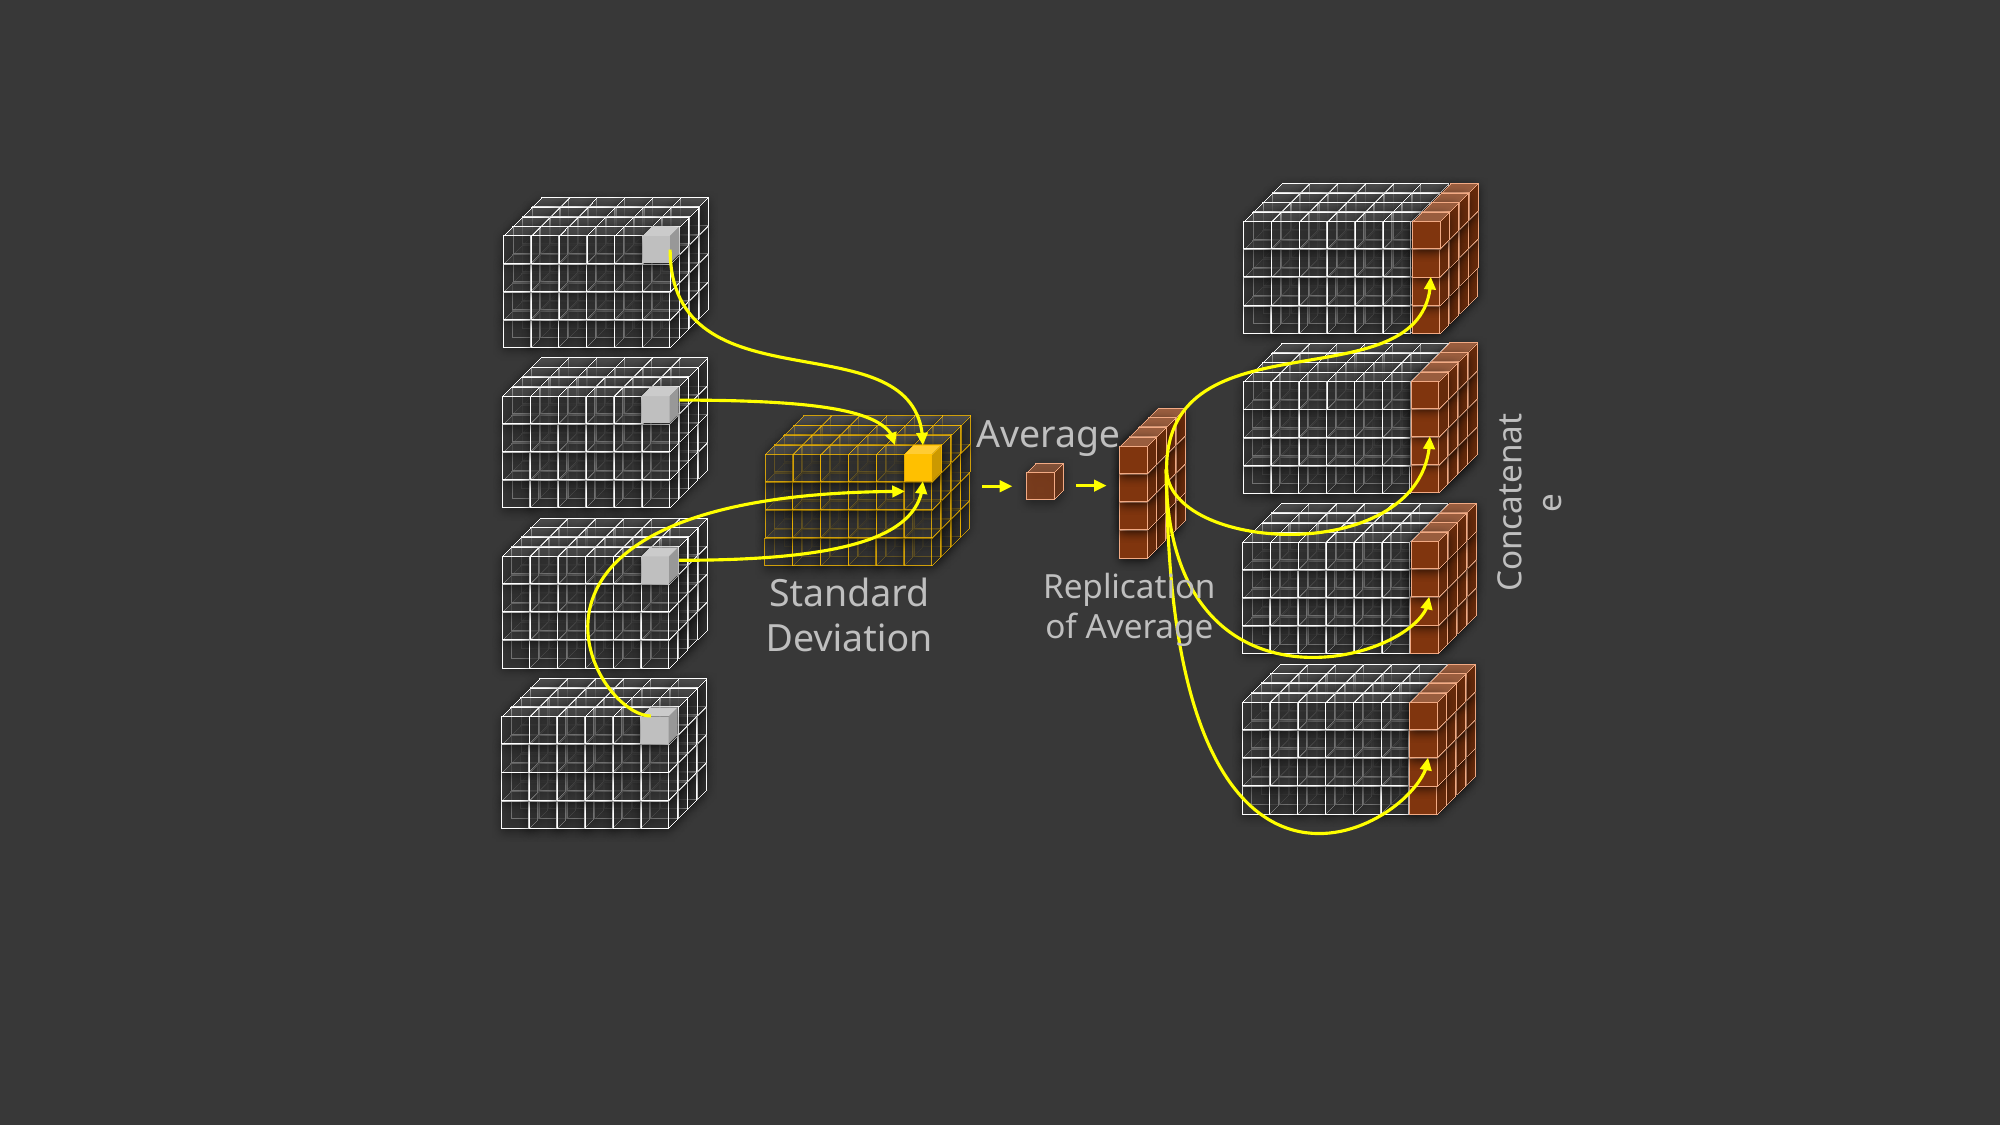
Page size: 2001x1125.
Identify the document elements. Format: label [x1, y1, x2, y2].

text_box [501, 182, 1537, 829]
